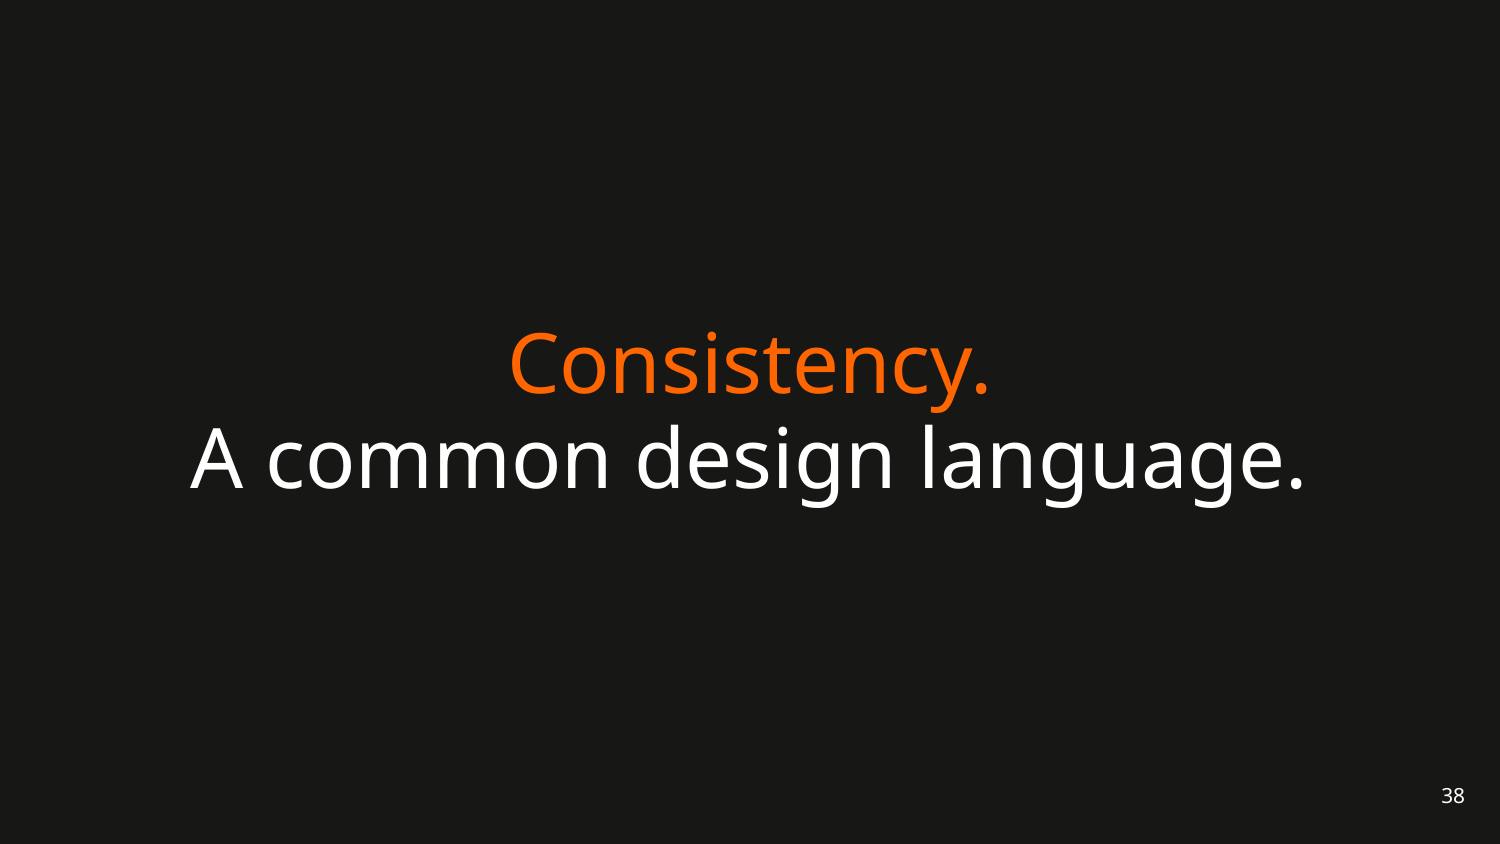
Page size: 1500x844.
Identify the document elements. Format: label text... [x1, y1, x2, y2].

title Consistency. A common design language. [51, 72, 1449, 753]
slide_number 38 [1389, 764, 1480, 830]
